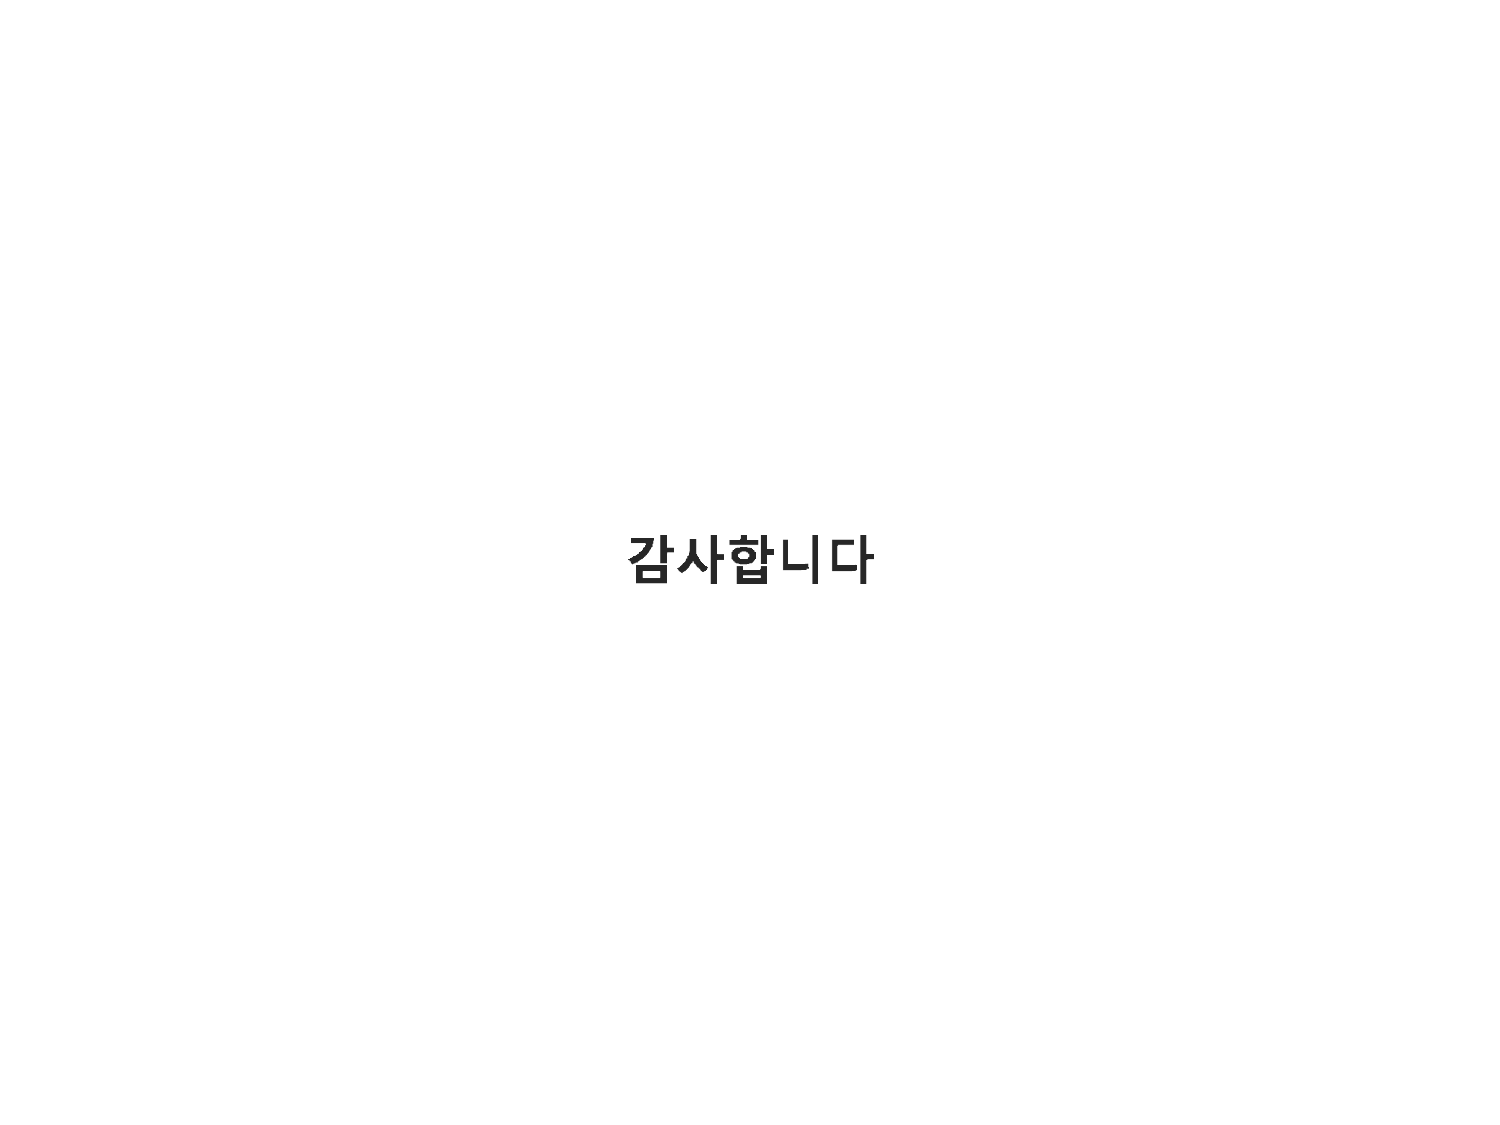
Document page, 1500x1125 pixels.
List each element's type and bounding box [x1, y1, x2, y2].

picture [627, 535, 874, 584]
